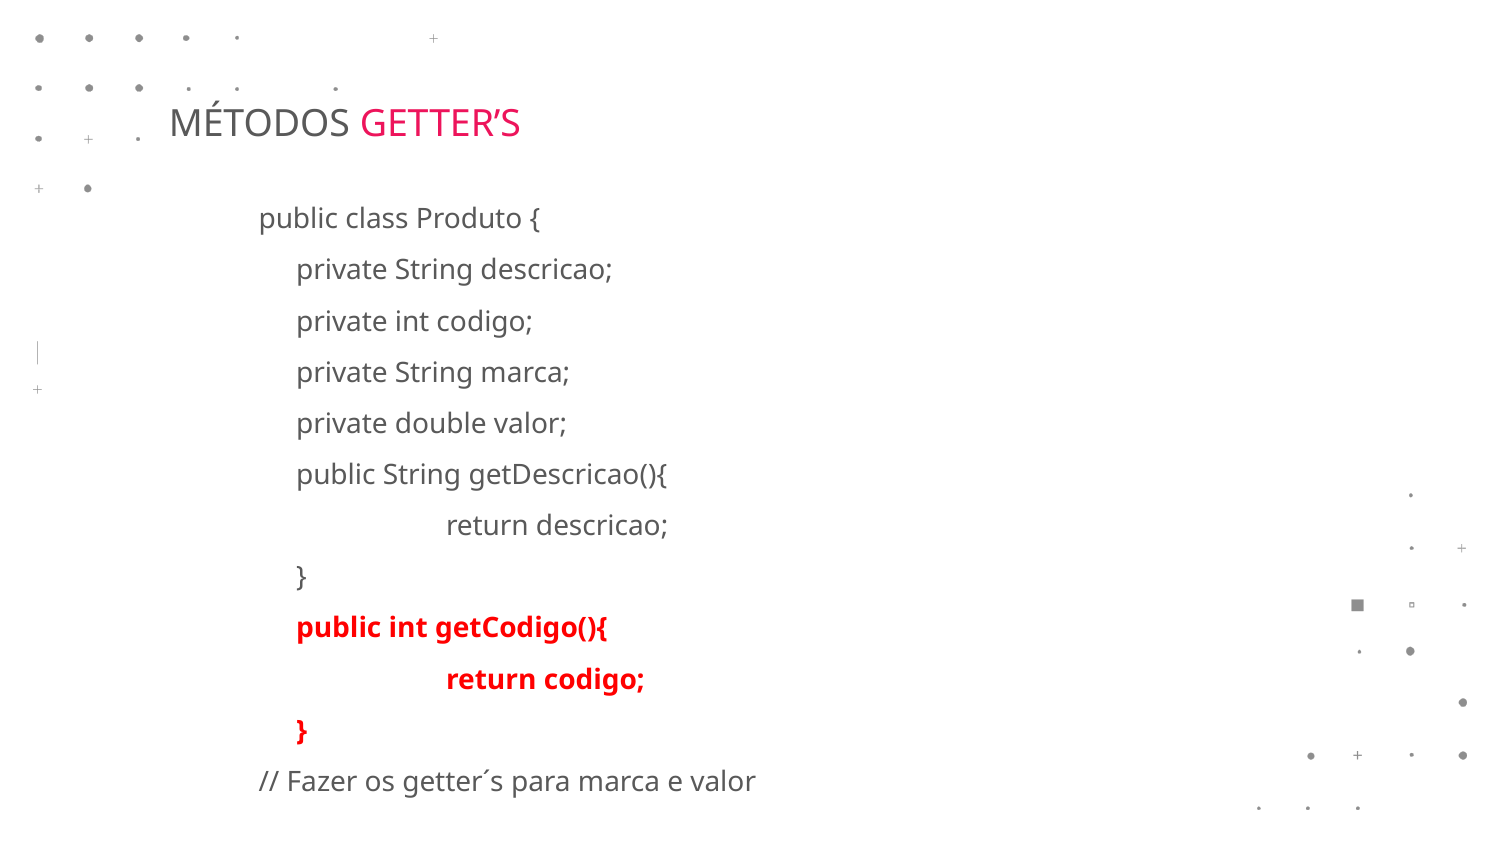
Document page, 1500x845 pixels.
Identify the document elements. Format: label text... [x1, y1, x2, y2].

picture [33, 34, 1467, 810]
text_box public class Produto { private String descricao; private int codigo; private String marca; private double valor; public String getDescricao(){ return descricao; } public int getCodigo(){ return codigo; } // Fazer os getter´s para marca e valor [243, 197, 1217, 755]
text_box MÉTODOS GETTER’S [154, 91, 782, 152]
